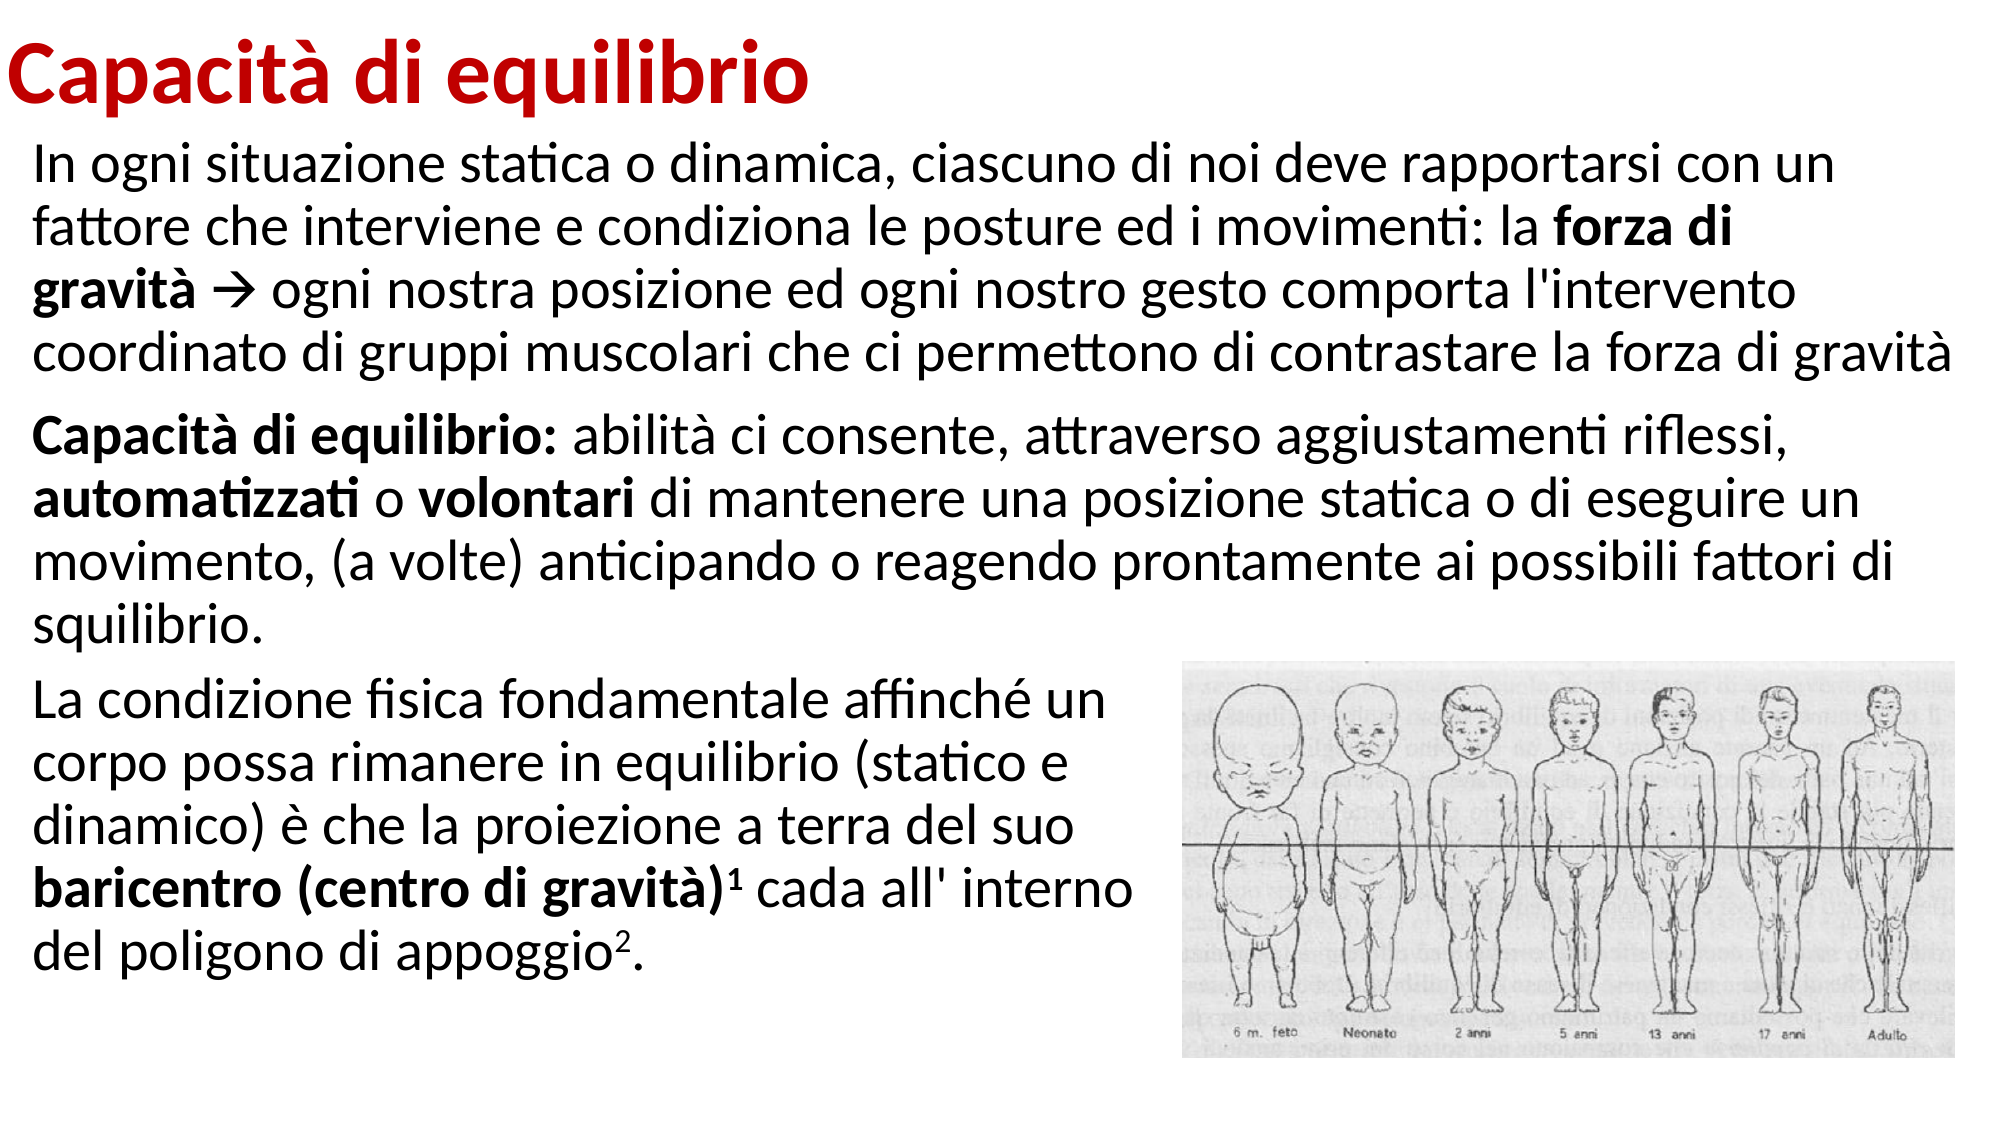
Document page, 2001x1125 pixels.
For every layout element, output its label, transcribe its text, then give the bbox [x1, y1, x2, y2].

list In ogni situazione statica o dinamica, ciascuno di noi deve rapportarsi con un fattore che interviene e condiziona le posture ed i movimenti: la forza di gravità 🡪 ogni nostra posizione ed ogni nostro gesto comporta l'intervento coordinato di gruppi muscolari che ci permettono di contrastare la forza di gravità Capacità di equilibrio: abilità ci consente, attraverso aggiustamenti riflessi, automatizzati o volontari di mantenere una posizione statica o di eseguire un movimento, (a volte) anticipando o reagendo prontamente ai possibili fattori di squilibrio. [17, 124, 1980, 869]
title Capacità di equilibrio [0, 0, 1718, 183]
picture [1182, 660, 1955, 1059]
text_box La condizione fisica fondamentale affinché un corpo possa rimanere in equilibrio (statico e dinamico) è che la proiezione a terra del suo baricentro (centro di gravità)1 cada all' interno del poligono di appoggio2. [17, 660, 1176, 1036]
